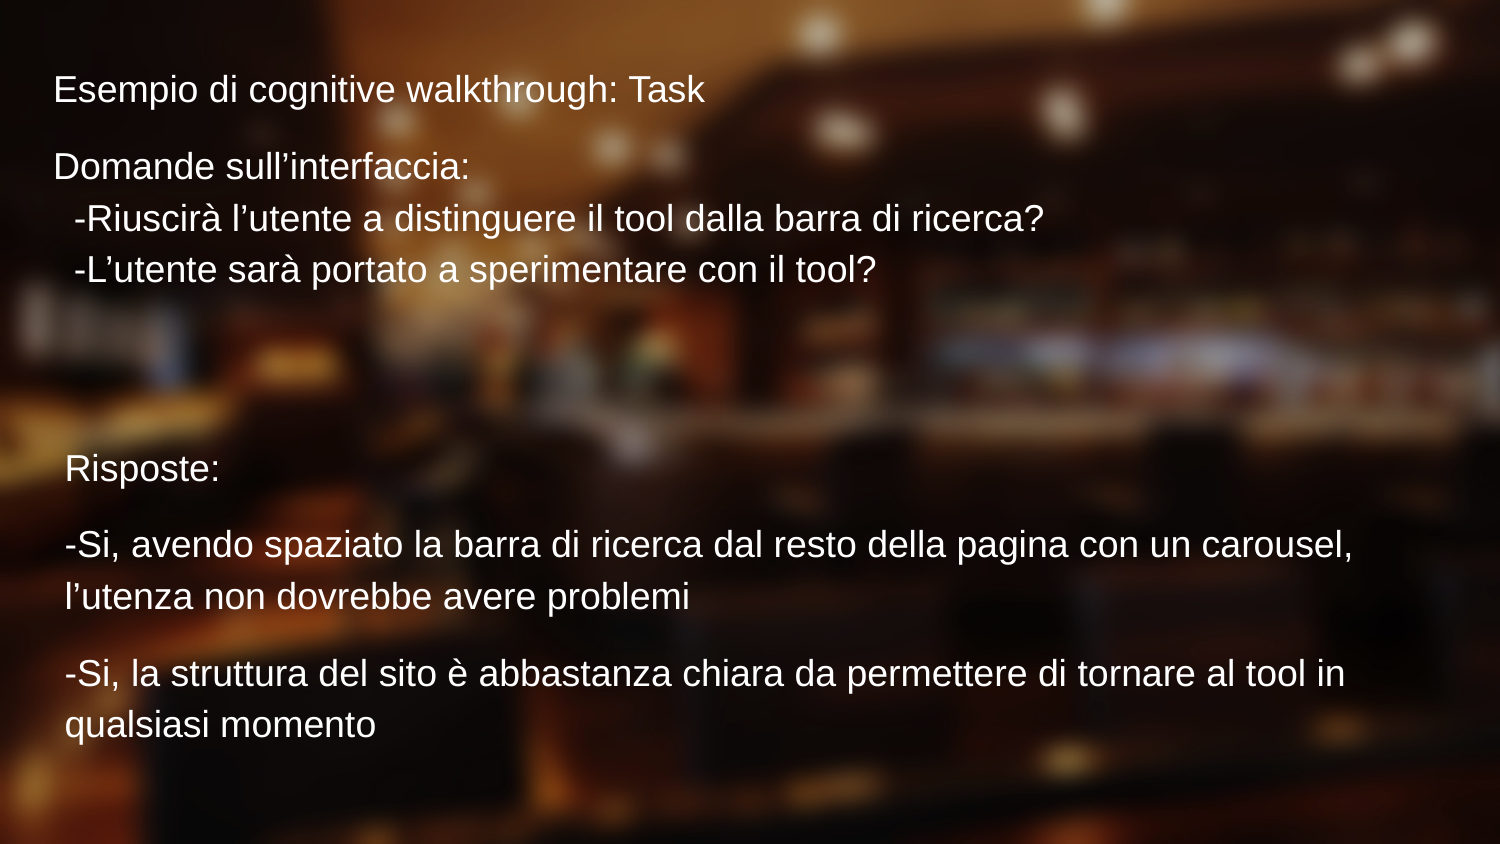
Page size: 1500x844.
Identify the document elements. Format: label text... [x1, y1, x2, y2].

text_box Esempio di cognitive walkthrough: Task Domande sull’interfaccia: -Riuscirà l’utente a distinguere il tool dalla barra di ricerca? -L’utente sarà portato a sperimentare con il tool? [38, 43, 1440, 312]
text_box Risposte: -Si, avendo spaziato la barra di ricerca dal resto della pagina con un carousel, l’utenza non dovrebbe avere problemi -Si, la struttura del sito è abbastanza chiara da permettere di tornare al tool in qualsiasi momento [49, 421, 1451, 767]
picture [0, 0, 1500, 844]
